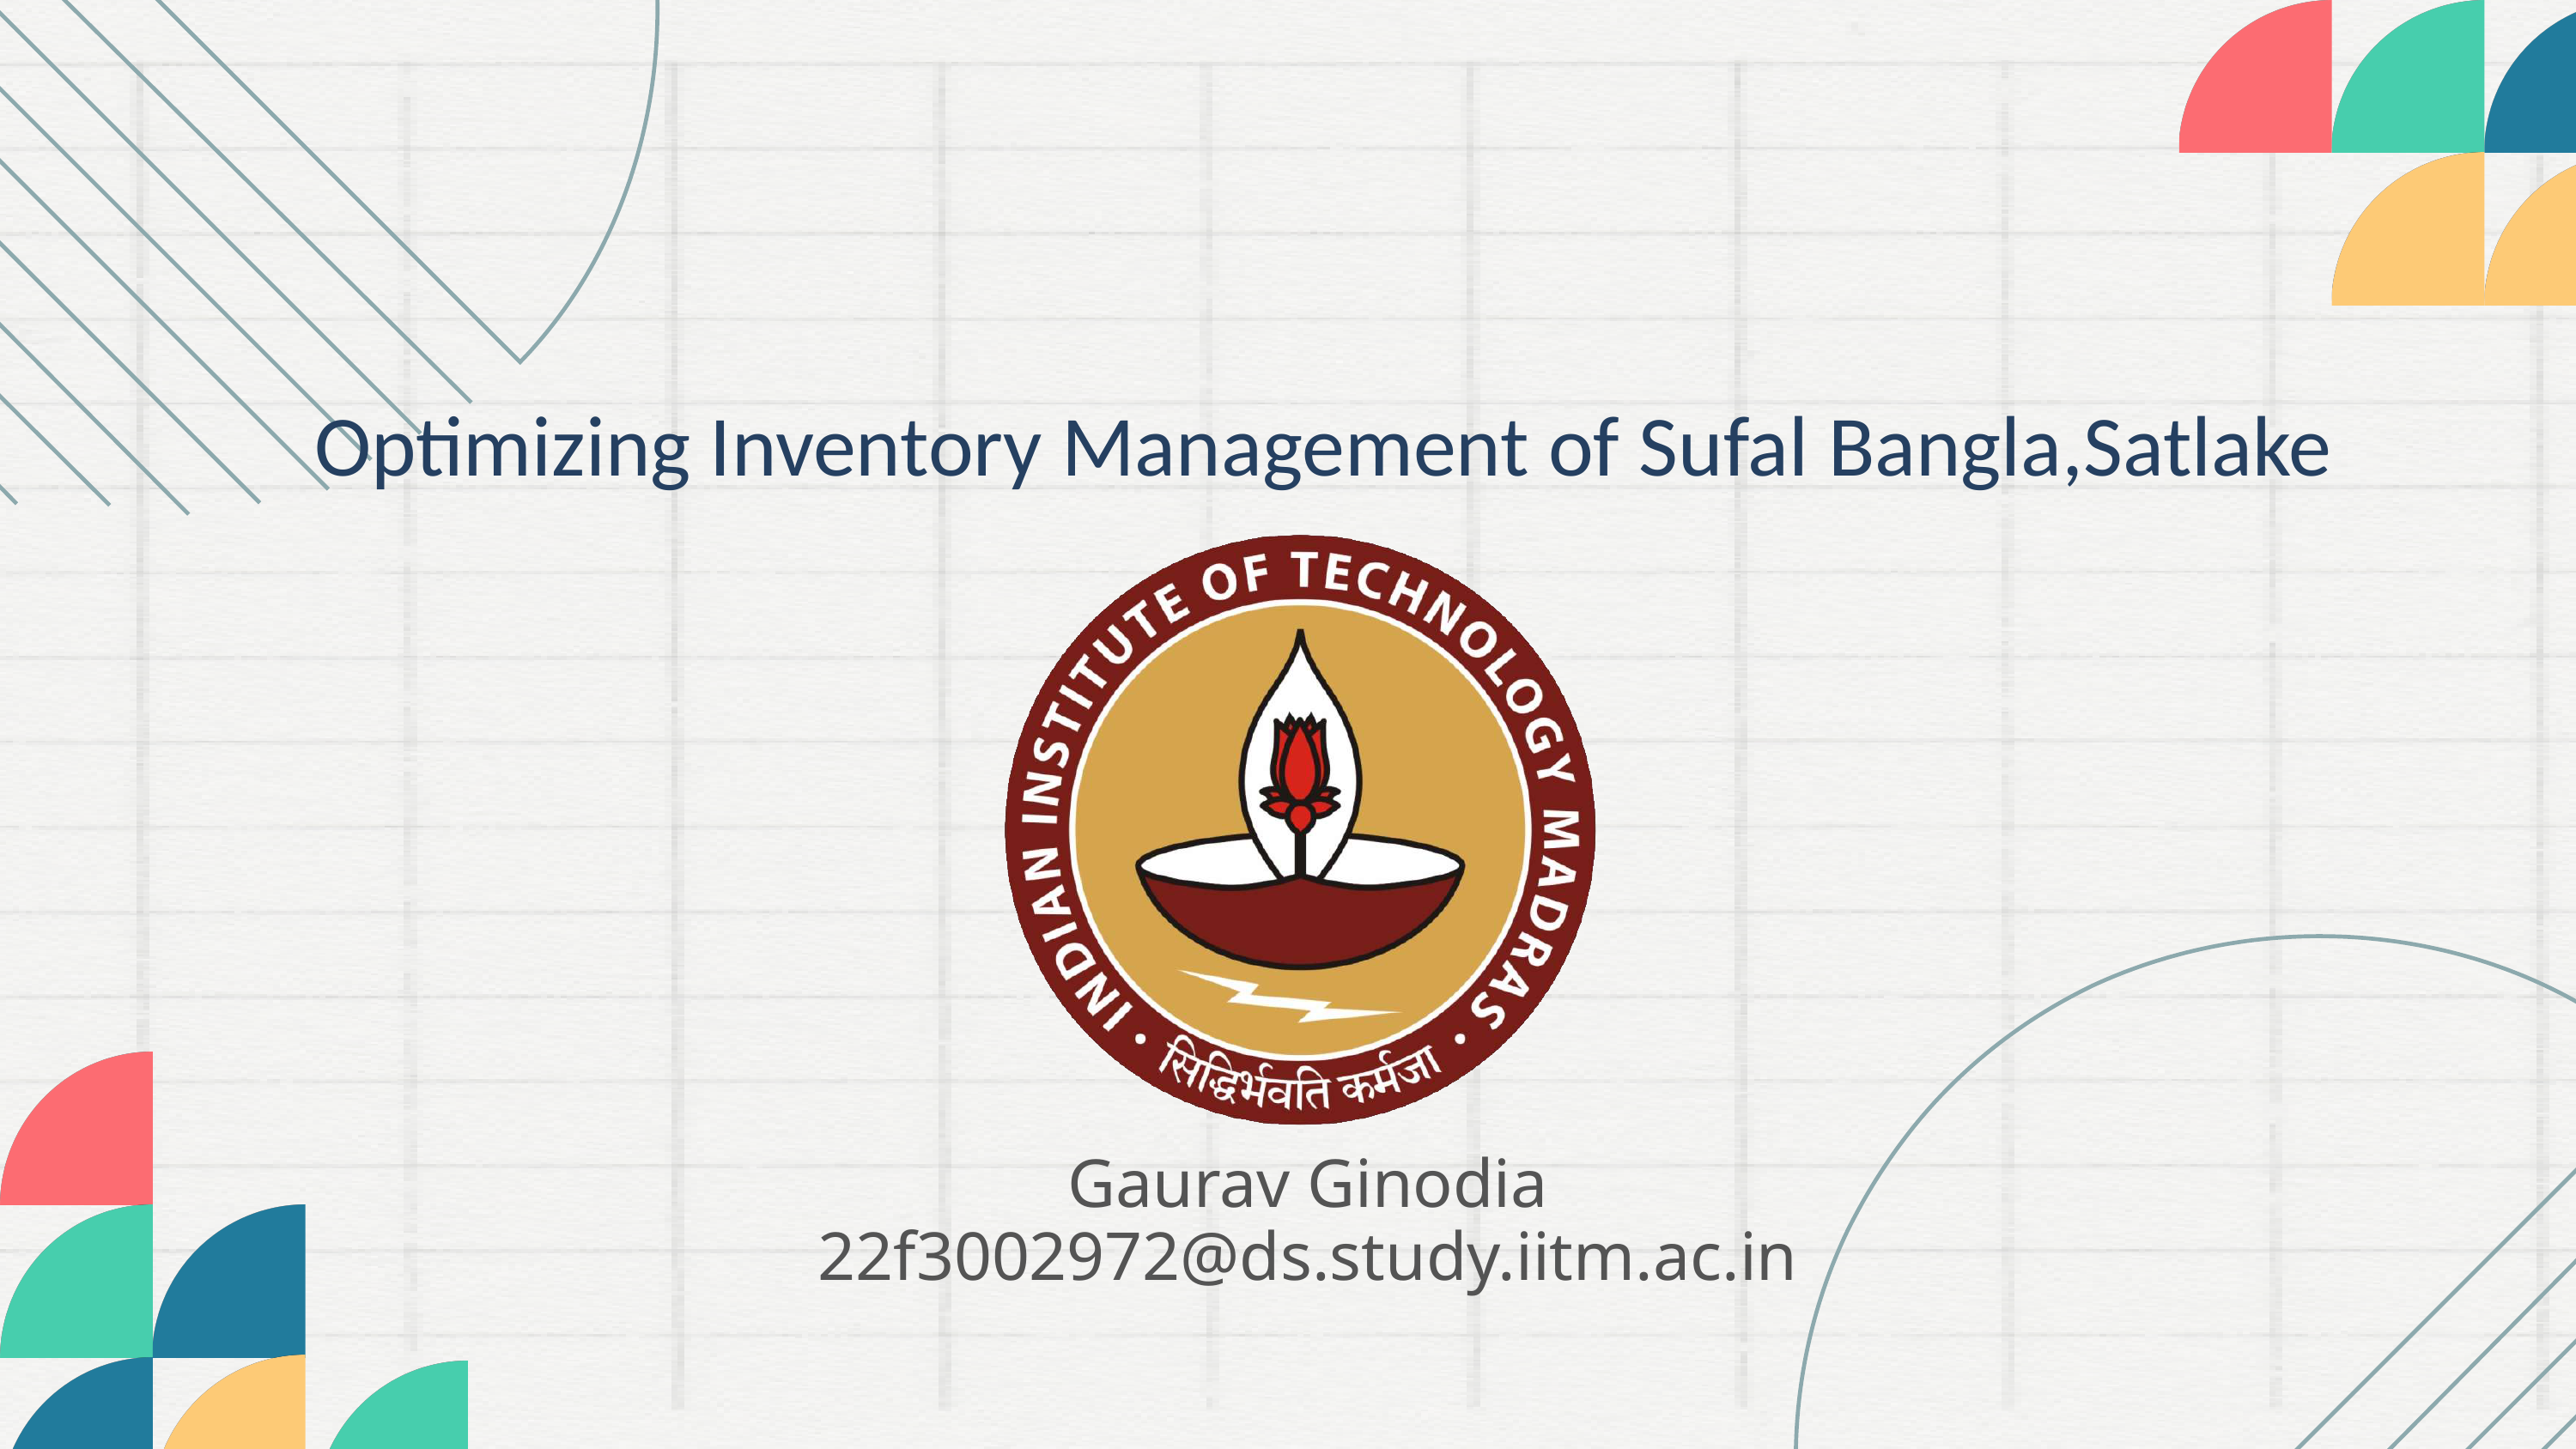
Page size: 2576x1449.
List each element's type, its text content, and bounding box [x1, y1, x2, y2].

text_box Optimizing Inventory Management of Sufal Bangla,Satlake [301, 384, 2367, 500]
text_box [2484, 0, 2576, 152]
text_box [2178, 0, 2331, 153]
text_box [2331, 152, 2485, 306]
text_box Gaurav Ginodia 22f3002972@ds.study.iitm.ac.in [769, 1148, 1599, 1294]
text_box [43, 591, 993, 692]
text_box [152, 1204, 306, 1355]
text_box [1607, 591, 2533, 692]
picture [997, 505, 1603, 1140]
text_box [0, 0, 2576, 1449]
text_box [2485, 152, 2576, 306]
text_box [0, 1357, 153, 1449]
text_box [1603, 1014, 2576, 1449]
text_box [2331, 0, 2484, 152]
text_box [0, 0, 851, 67]
text_box [0, 1052, 153, 1204]
text_box [315, 1361, 468, 1449]
text_box [0, 1204, 152, 1357]
text_box [152, 1355, 306, 1449]
